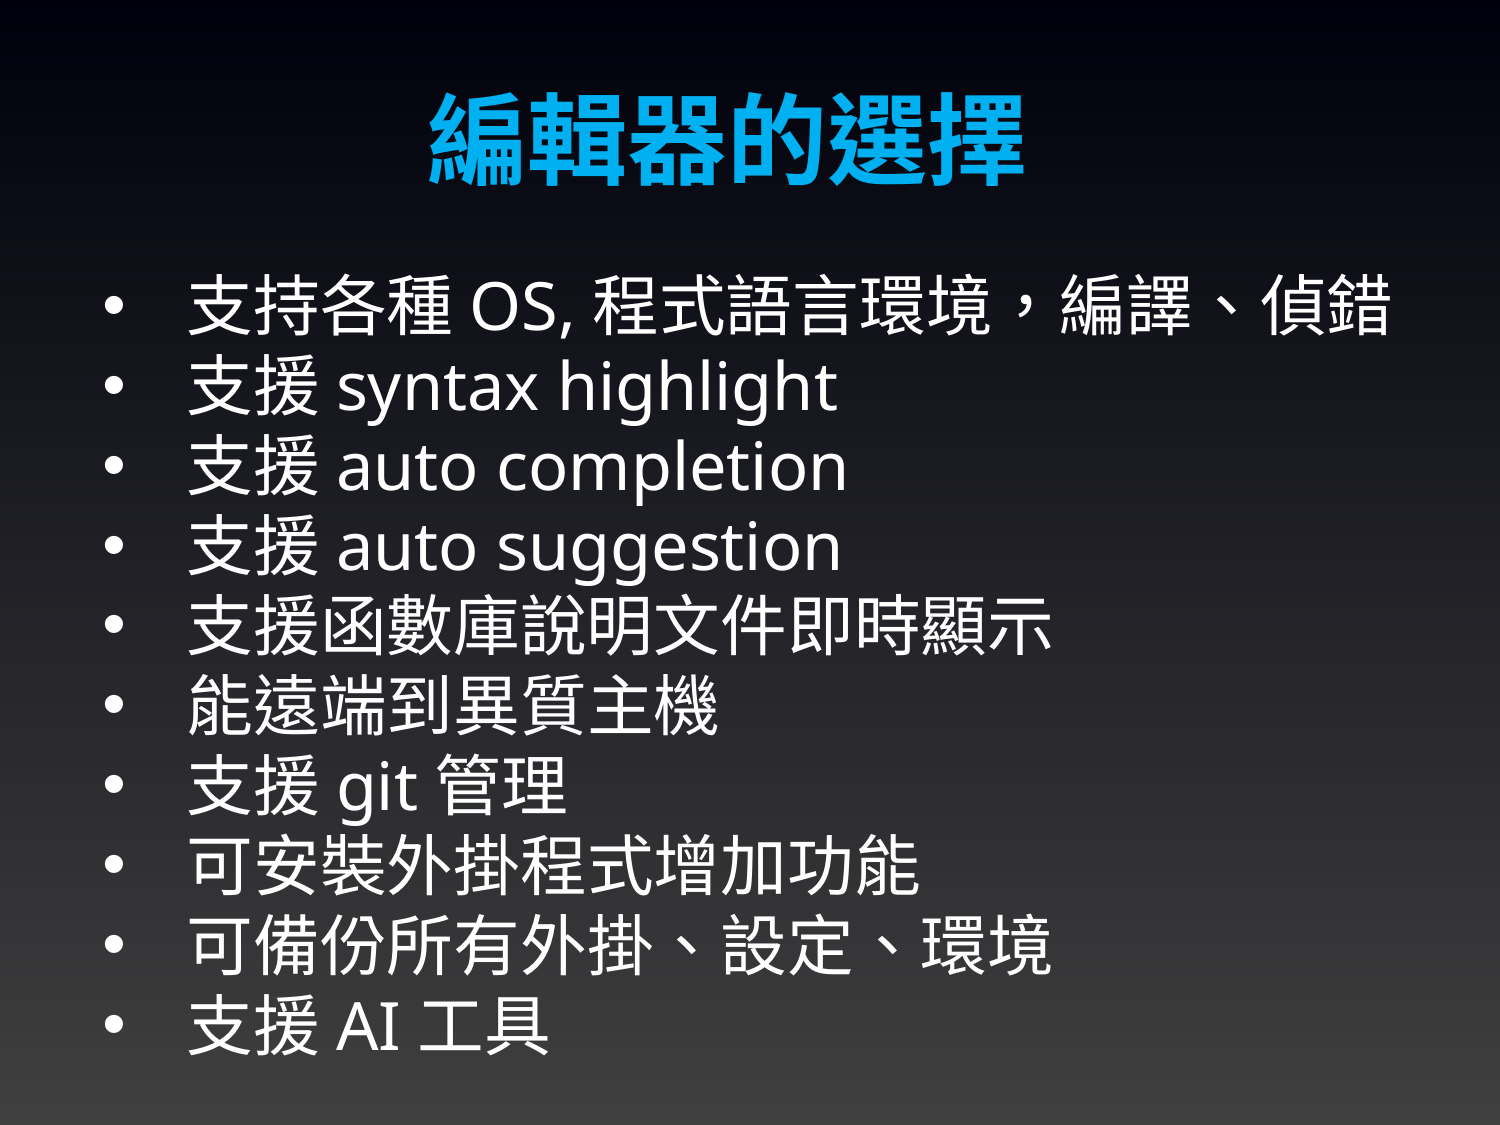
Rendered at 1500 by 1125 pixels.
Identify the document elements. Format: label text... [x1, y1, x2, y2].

text_box 支持各種OS,程式語言環境，編譯、偵錯 支援syntax highlight 支援auto completion 支援auto suggestion 支援函數庫說明文件即時顯示 能遠端到異質主機 支援git管理 可安裝外掛程式增加功能 可備份所有外掛、設定、環境 支援AI工具 [87, 256, 1413, 1125]
text_box 編輯器的選擇 [412, 49, 1143, 213]
